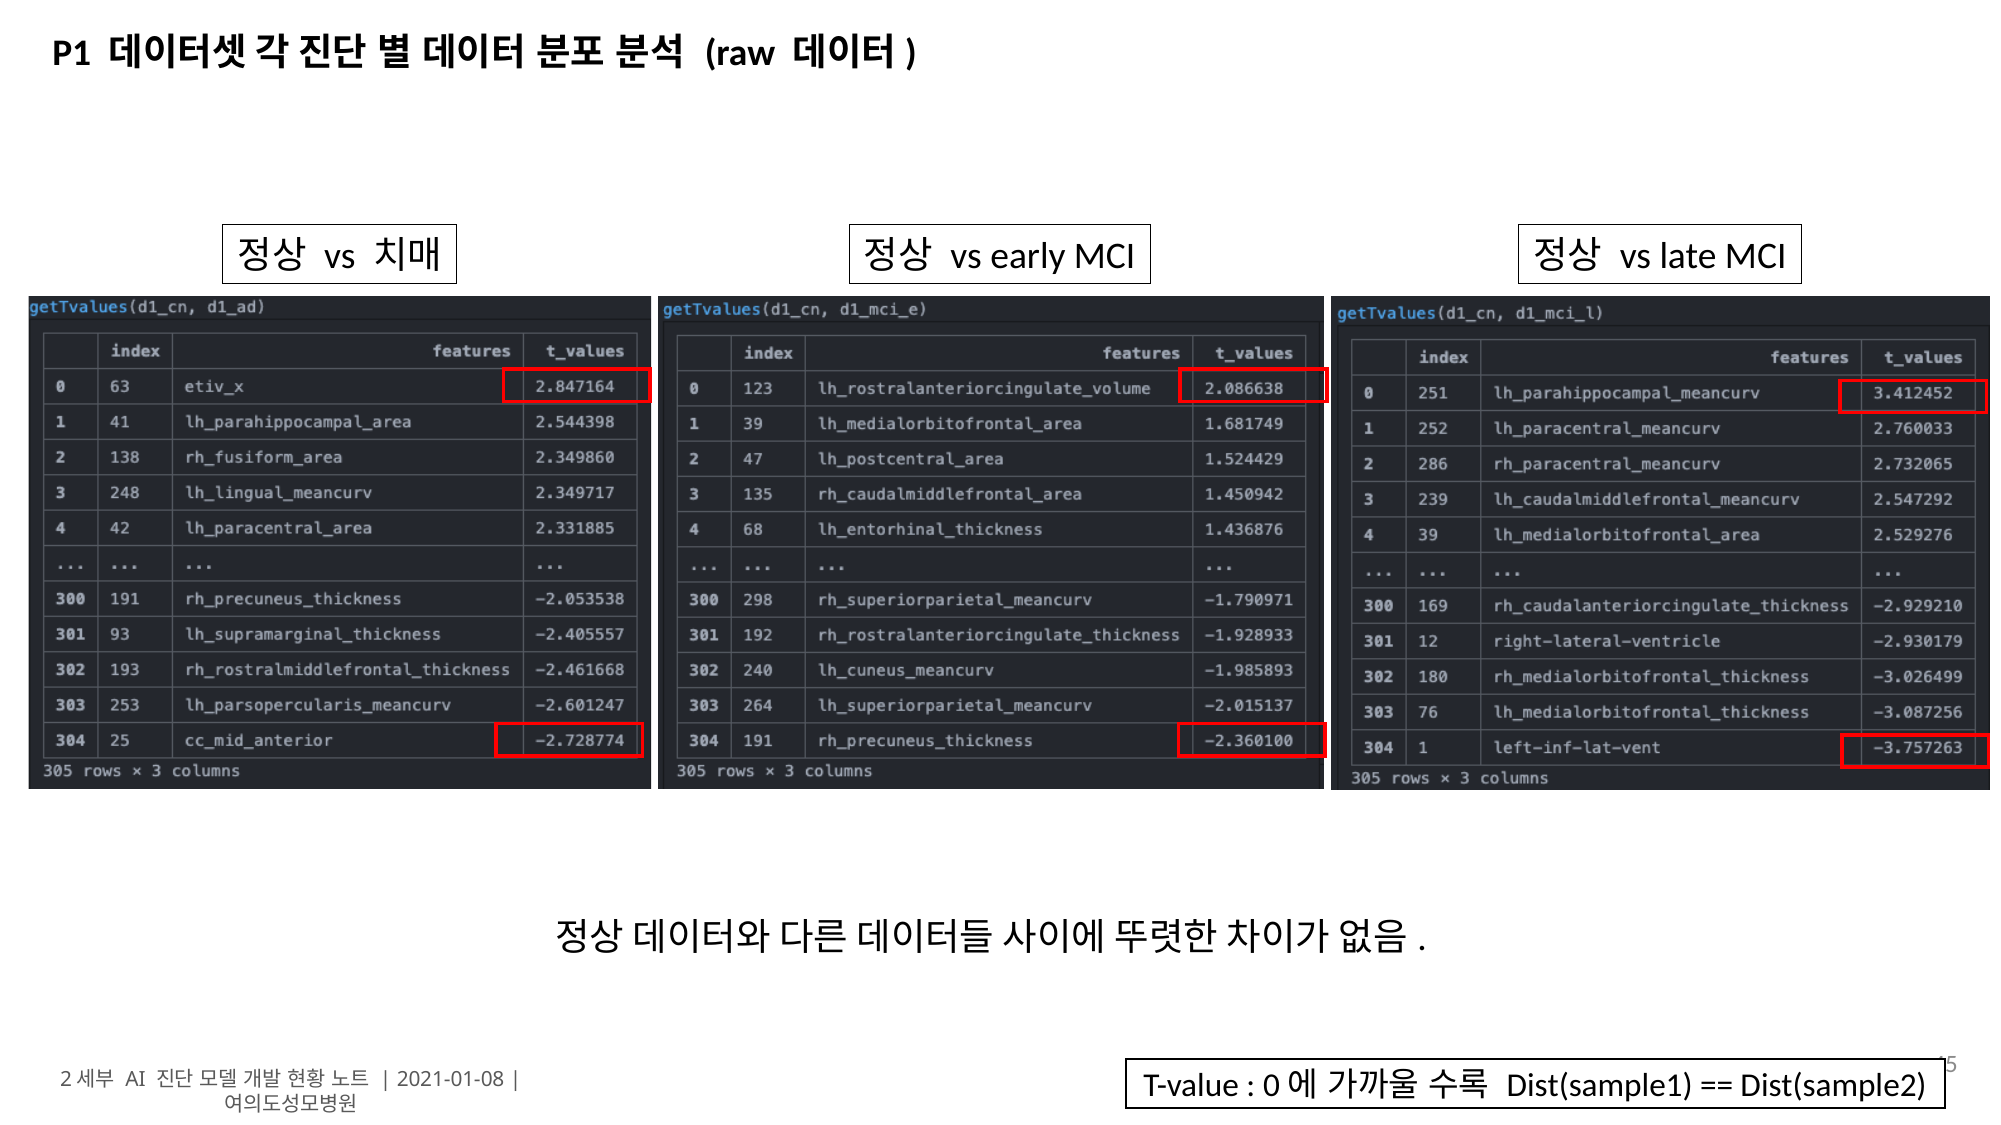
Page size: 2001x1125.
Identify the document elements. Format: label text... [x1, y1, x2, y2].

picture [658, 296, 1324, 789]
text_box 정상 vs early MCI [849, 224, 1151, 284]
picture [1331, 296, 1990, 790]
text_box P1 데이터셋 각 진단 별 데이터 분포 분석 (raw 데이터) [37, 20, 932, 81]
text_box [1324, 367, 1329, 403]
text_box T-value : 0에 가까울 수록 Dist(sample1) == Dist(sample2) [1125, 1058, 1946, 1109]
text_box 정상 vs late MCI [1518, 224, 1802, 284]
text_box 2세부 AI 진단 모델 개발 현황 노트 | 2021-01-08 | 여의도성모병원 [0, 1055, 582, 1125]
text_box 정상 vs 치매 [222, 224, 457, 284]
text_box 정상 데이터와 다른 데이터들 사이에 뚜렷한 차이가 없음. [540, 882, 1442, 965]
picture [28, 296, 652, 789]
slide_number 45 [1853, 1019, 1974, 1106]
